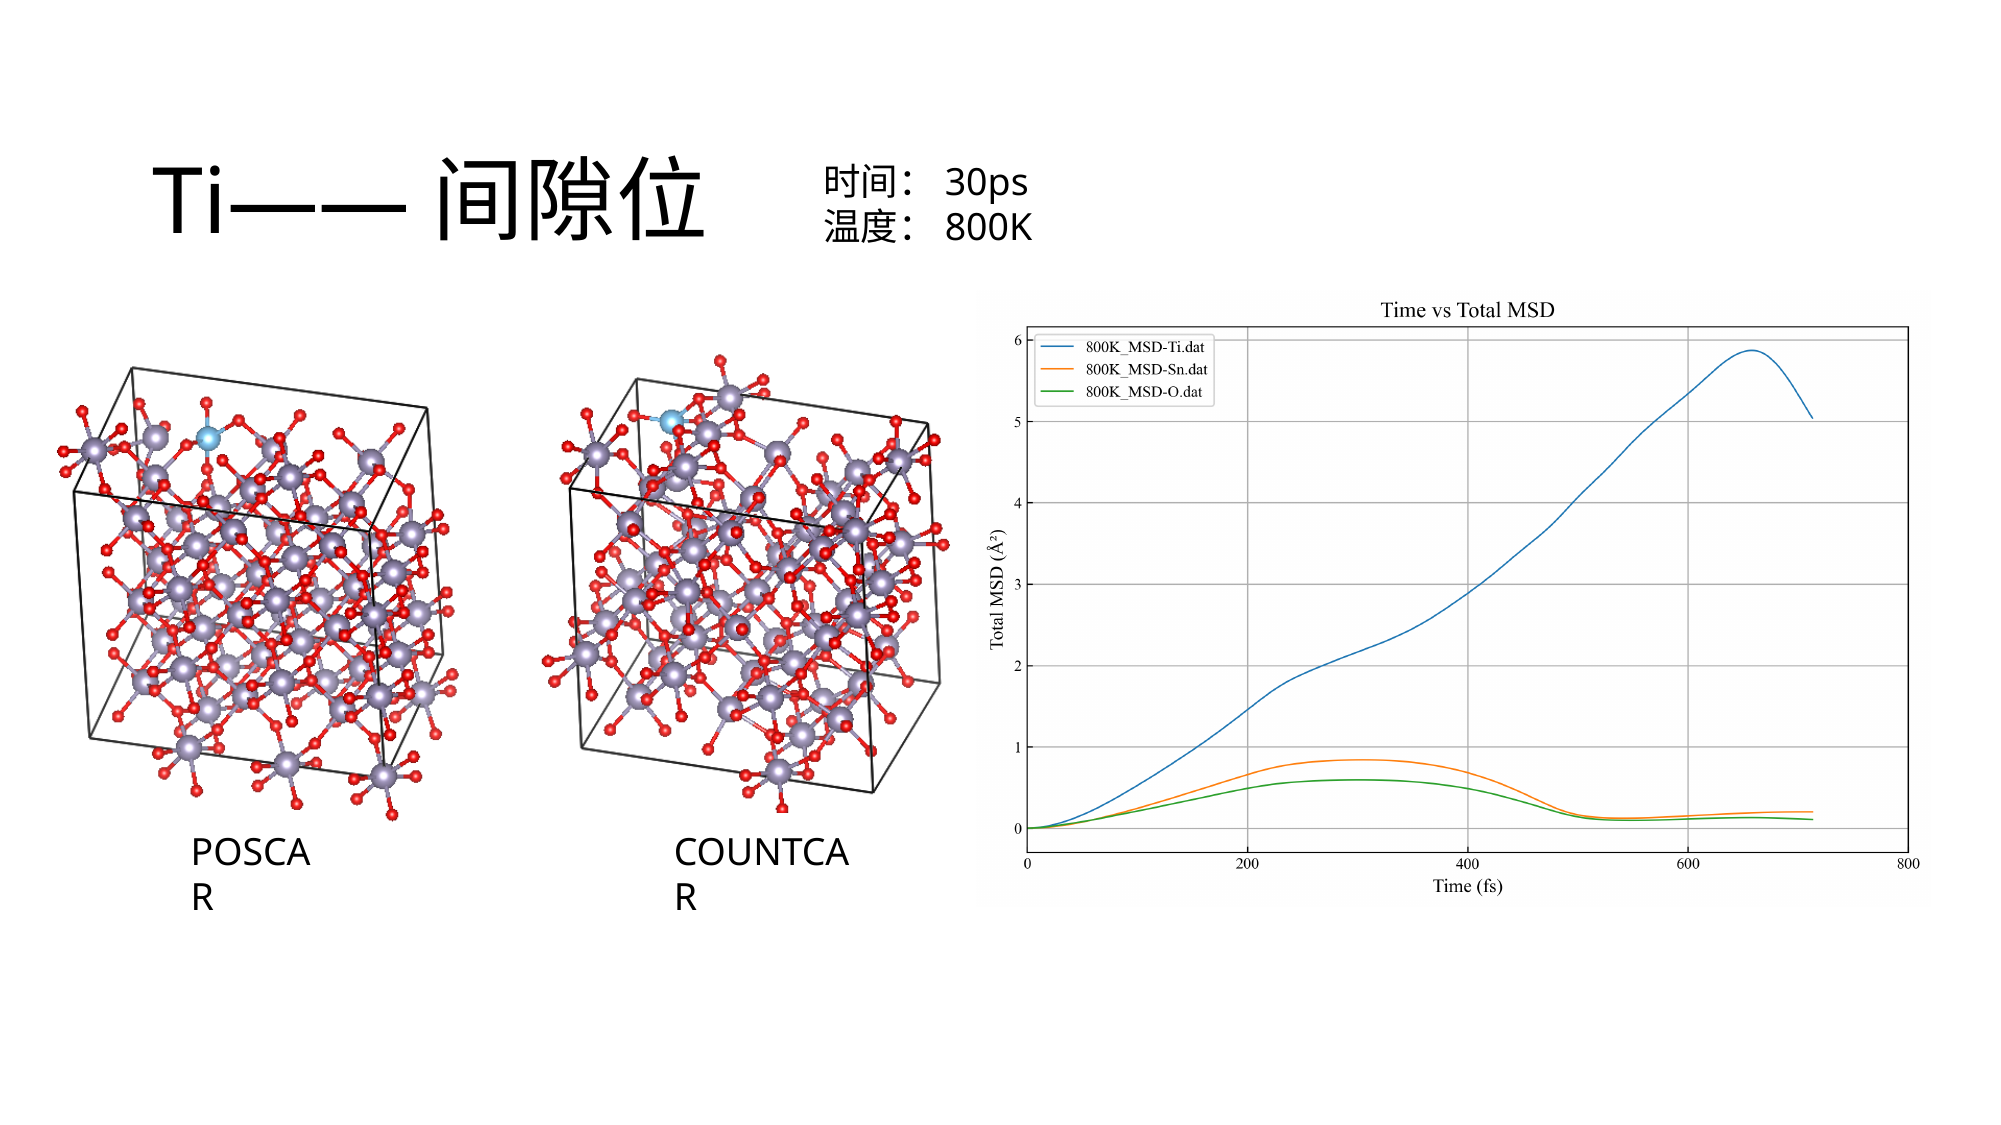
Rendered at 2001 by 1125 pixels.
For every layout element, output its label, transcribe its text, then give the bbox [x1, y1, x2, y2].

picture [521, 290, 1931, 908]
text_box COUNTCAR [658, 820, 884, 925]
text_box POSCAR [175, 835, 345, 925]
picture [8, 333, 512, 835]
title Ti——间隙位 [137, 94, 1863, 313]
text_box 时间：30ps 温度：800K [808, 150, 1048, 256]
